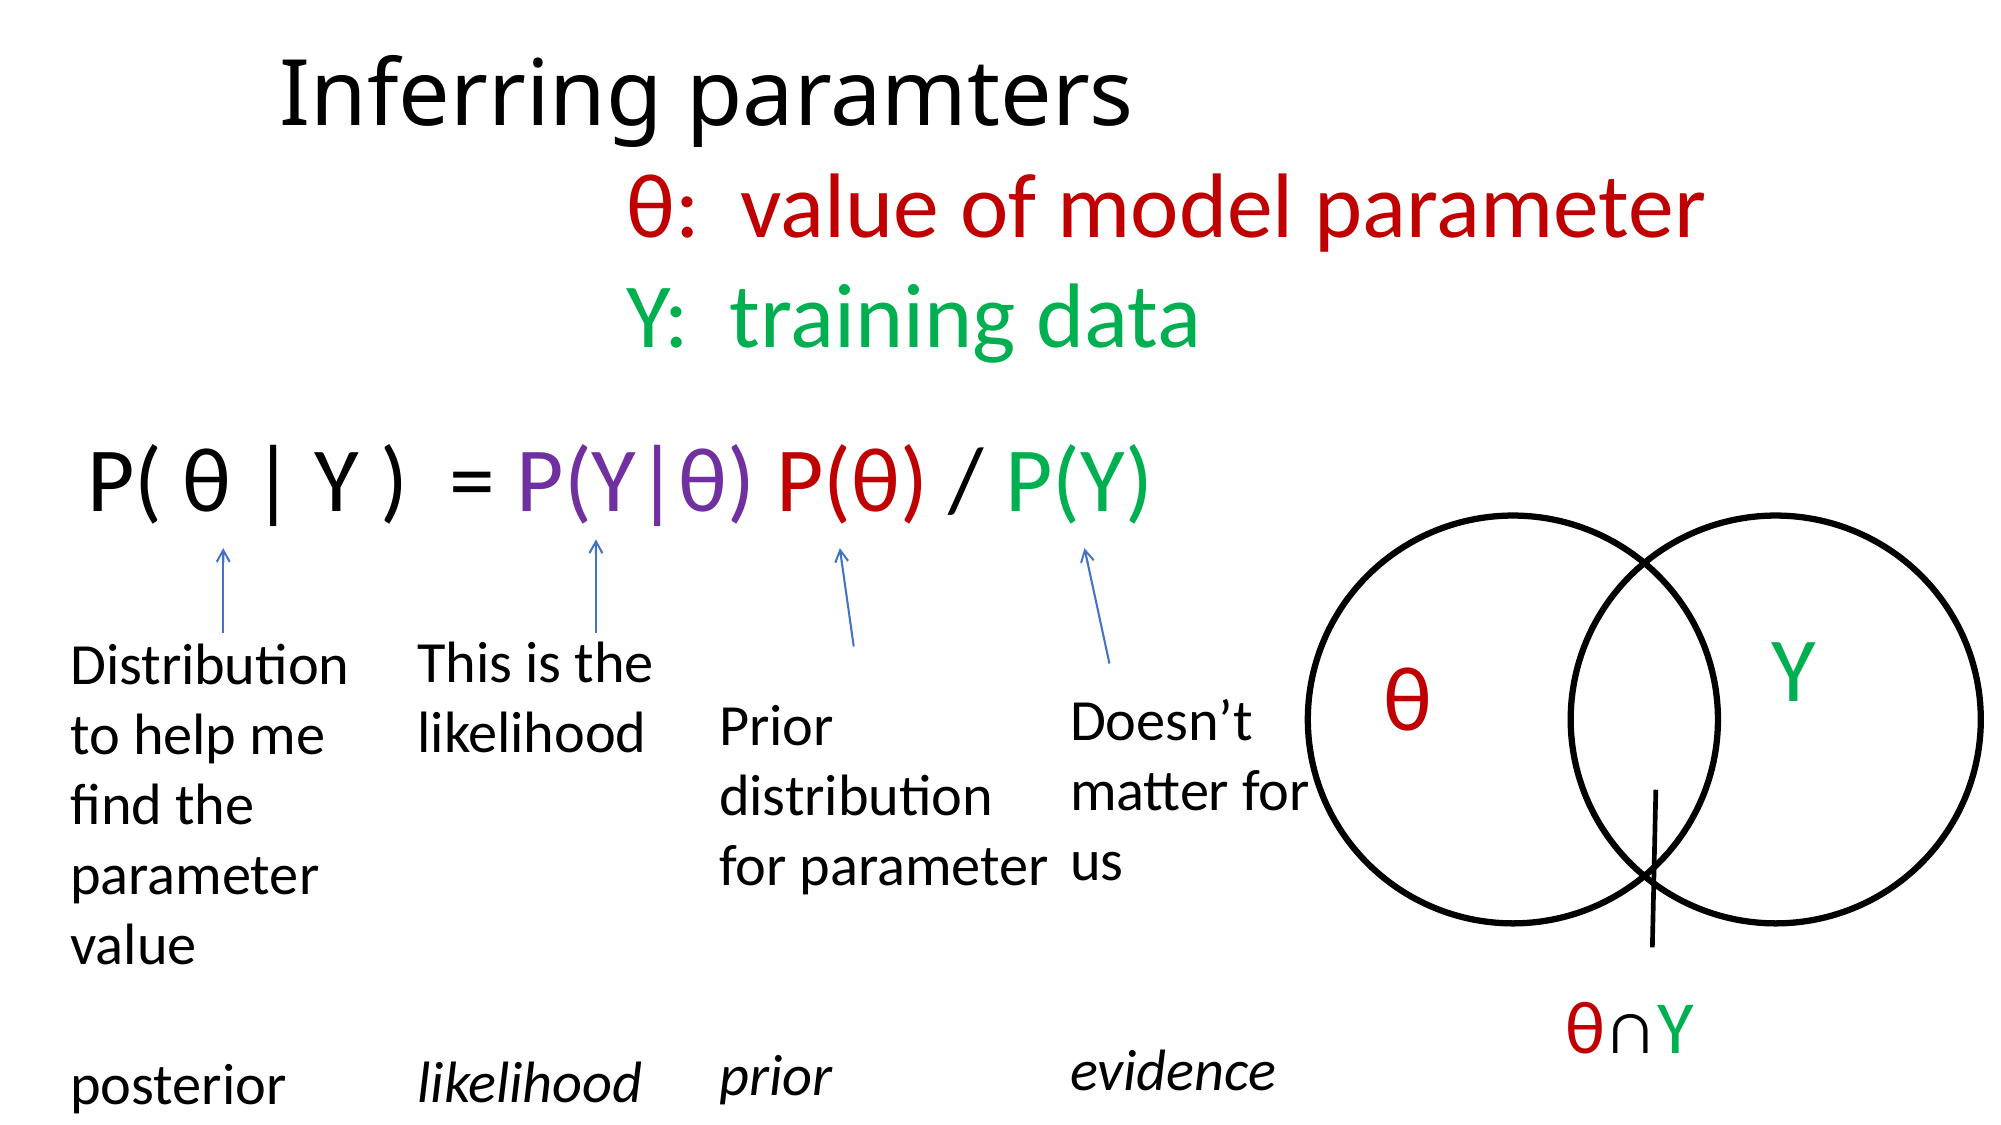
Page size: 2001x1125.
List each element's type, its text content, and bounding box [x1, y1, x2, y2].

text_box Y [1756, 601, 1832, 837]
text_box Doesn’t matter for us evidence [1055, 674, 1343, 1110]
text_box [1652, 789, 1656, 948]
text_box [1084, 548, 1110, 664]
text_box θ∩Y [1550, 971, 1709, 1076]
text_box Distribution to help me find the parameter value posterior [55, 618, 426, 1124]
text_box Prior distribution for parameter prior [704, 679, 1064, 1115]
text_box [1569, 514, 1982, 925]
text_box P( θ | Y ) = P(Y|θ) P(θ) / P(Y) [72, 412, 1168, 648]
text_box θ [1368, 631, 1447, 866]
text_box This is the likelihood likelihood [402, 616, 670, 1122]
text_box [1311, 514, 1644, 925]
title Inferring paramters [264, 10, 1725, 182]
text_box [839, 548, 854, 647]
text_box θ: value of model parameter Y: training data [611, 138, 1723, 373]
